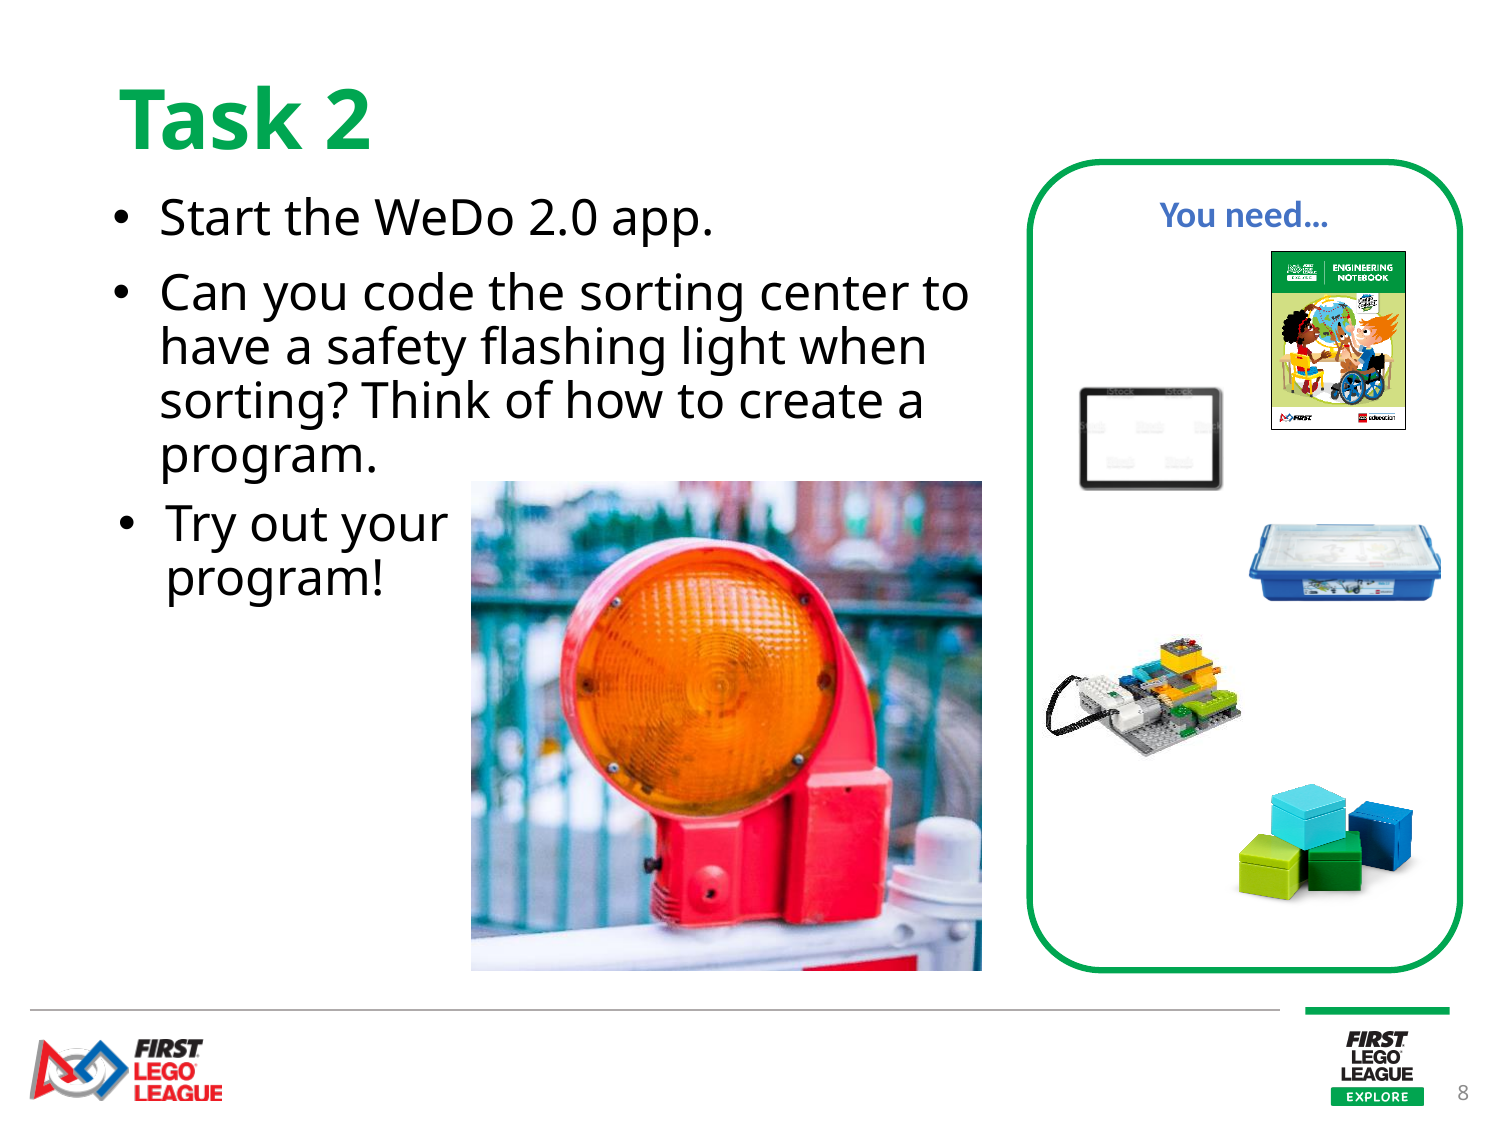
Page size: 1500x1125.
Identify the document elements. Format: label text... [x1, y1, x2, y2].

picture [1078, 386, 1224, 491]
picture [1042, 634, 1441, 932]
text_box Try out your program! [103, 490, 471, 797]
text_box You need… [1028, 161, 1462, 972]
slide_number 8 [1425, 1076, 1484, 1111]
picture [1271, 251, 1405, 429]
picture [1247, 516, 1441, 602]
picture [471, 481, 982, 971]
list Start the WeDo 2.0 app. Can you code the sorting center to have a safety flashing light when sorting? Think of how to create a program. [97, 185, 1046, 491]
title Task 2 [103, 59, 1397, 185]
